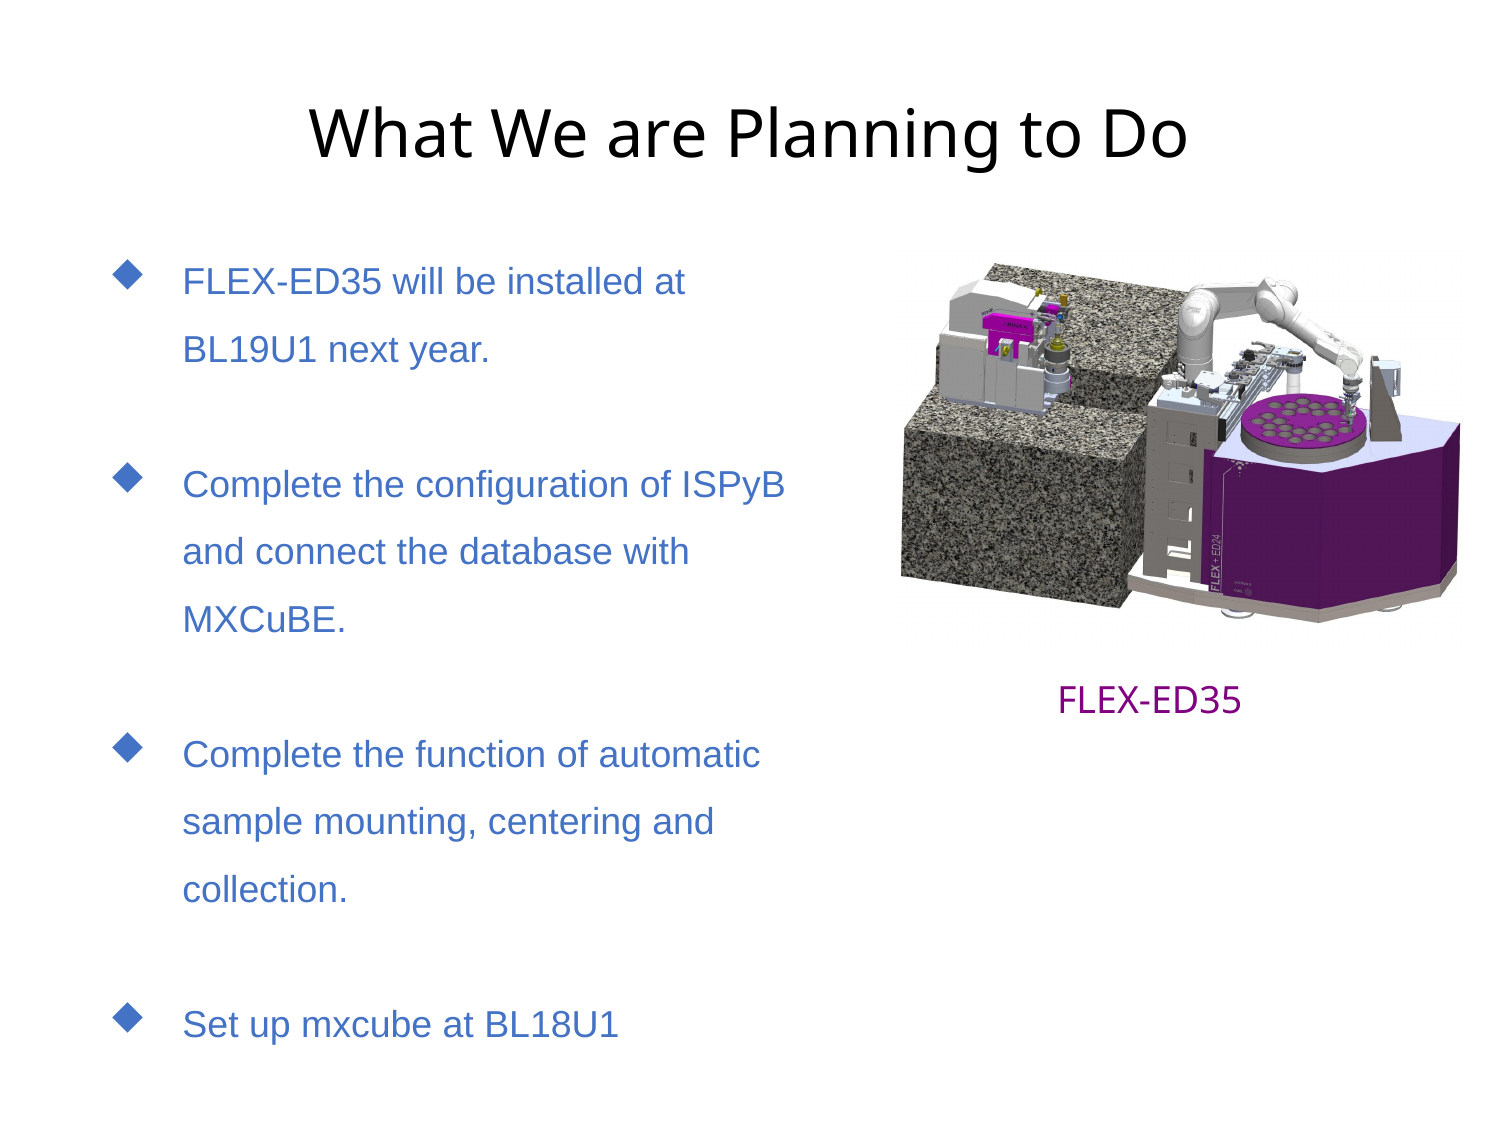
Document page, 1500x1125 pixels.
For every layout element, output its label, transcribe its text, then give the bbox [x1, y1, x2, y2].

picture [896, 245, 1467, 649]
text_box FLEX-ED35 will be installed at BL19U1 next year. Complete the configuration of ISPyB and connect the database with MXCuBE. Complete the function of automatic sample mounting, centering and collection. Set up mxcube at BL18U1 [94, 227, 843, 1053]
title What We are Planning to Do [103, 26, 1397, 245]
text_box FLEX-ED35 [1042, 668, 1322, 729]
